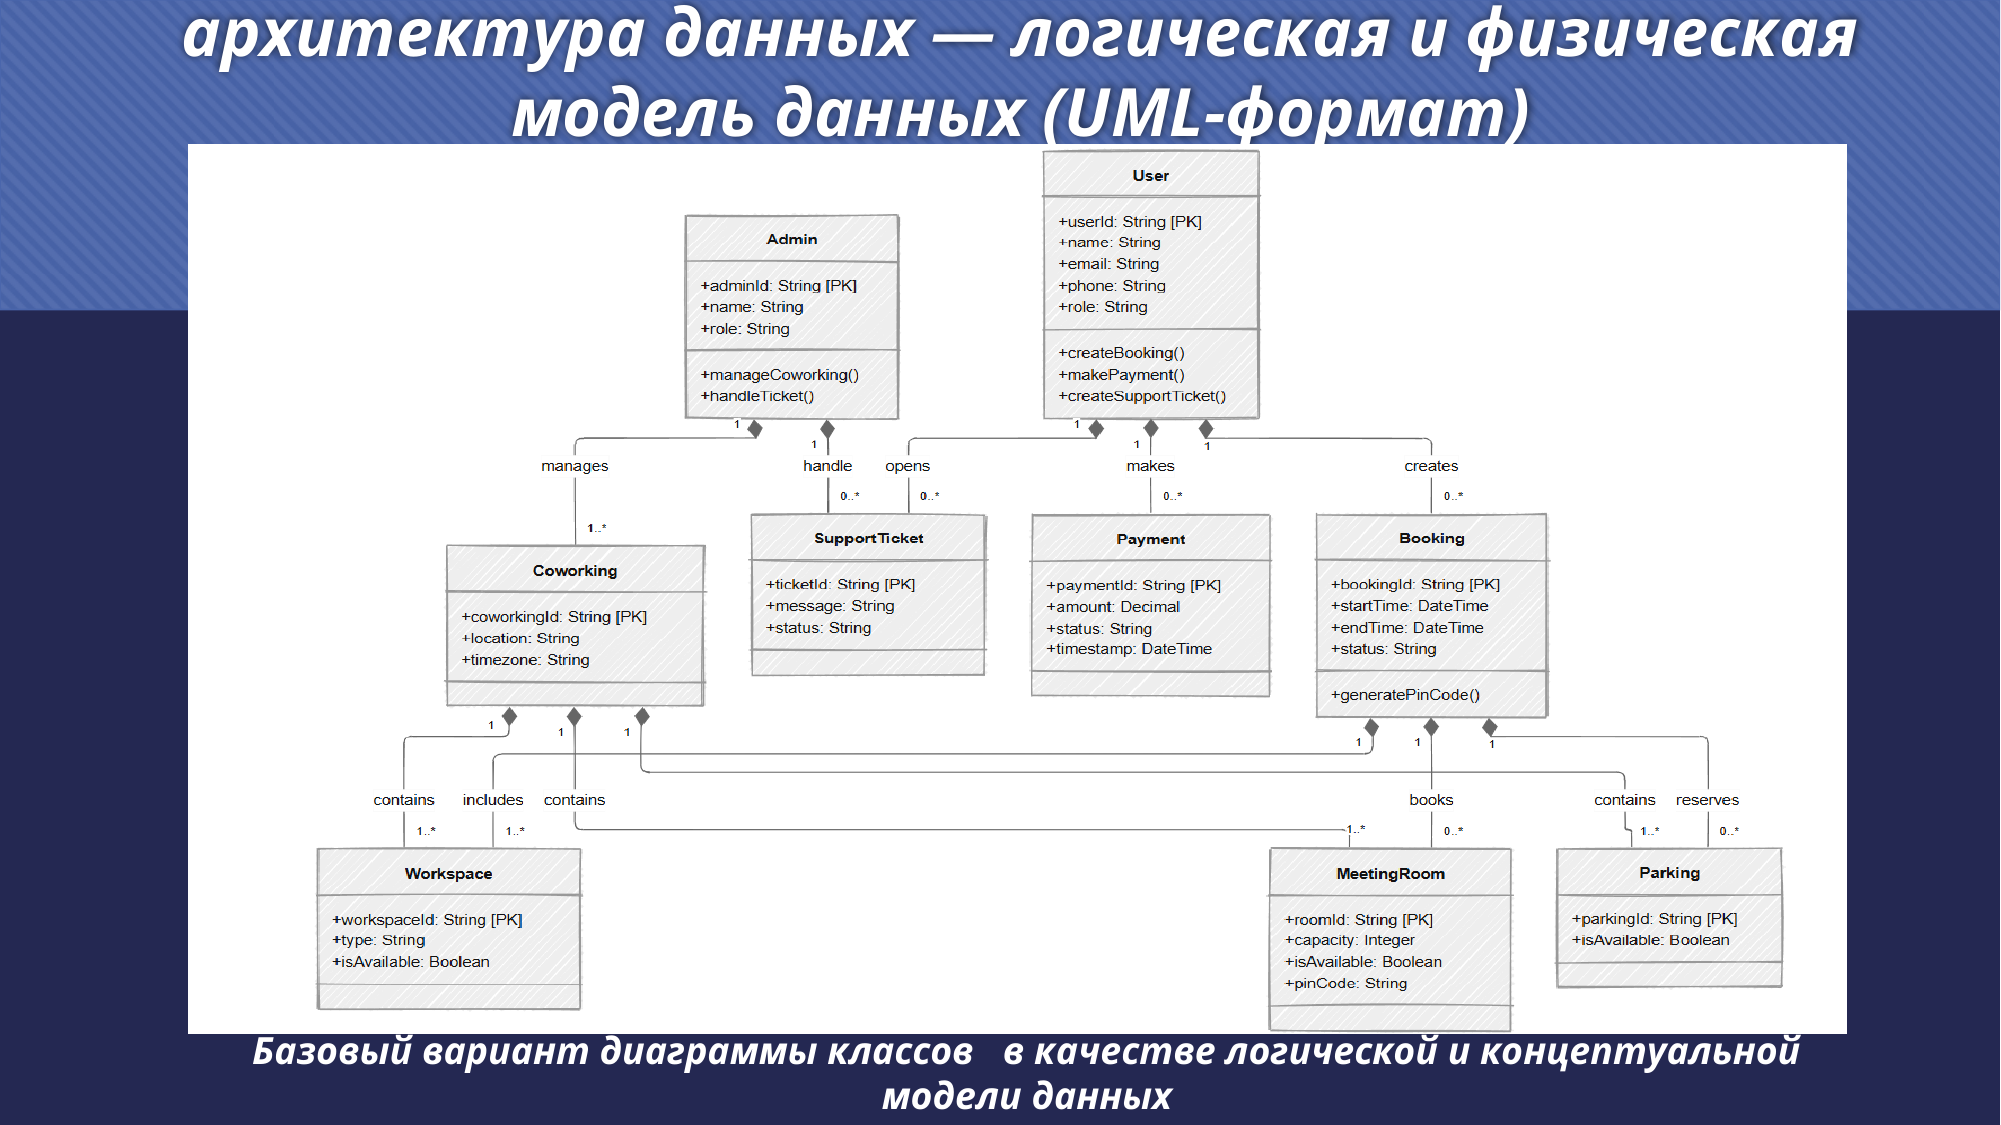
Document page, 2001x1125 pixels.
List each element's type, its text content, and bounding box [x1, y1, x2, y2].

text_box Базовый вариант диаграммы классов в качестве логической и концептуальной модели данных [188, 1019, 1866, 1125]
title архитектура данных — логическая и физическая модель данных (UML-формат) [153, 0, 1888, 238]
picture [187, 144, 1847, 1034]
